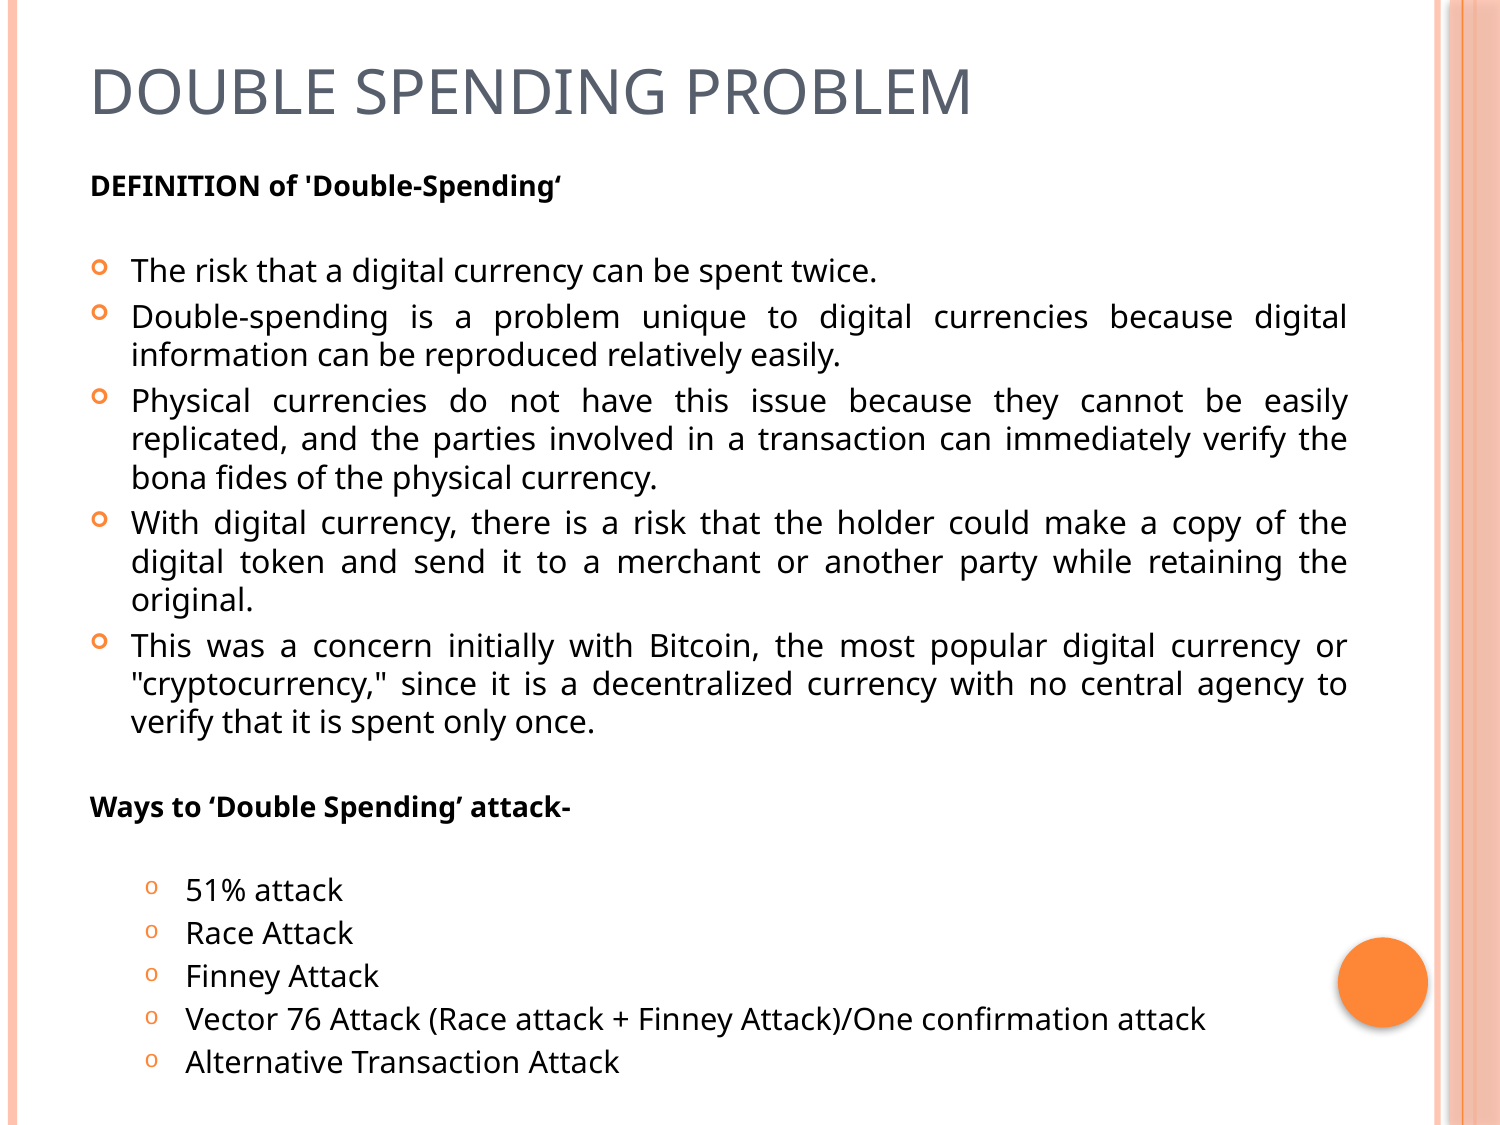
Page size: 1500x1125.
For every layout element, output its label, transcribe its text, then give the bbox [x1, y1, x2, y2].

title Double Spending problem [75, 45, 1300, 138]
list DEFINITION of 'Double-Spending‘ The risk that a digital currency can be spent twice. Double-spending is a problem unique to digital currencies because digital information can be reproduced relatively easily. Physical currencies do not have this issue because they cannot be easily replicated, and the parties involved in a transaction can immediately verify the bona fides of the physical currency. With digital currency, there is a risk that the holder could make a copy of the digital token and send it to a merchant or another party while retaining the original. This was a concern initially with Bitcoin, the most popular digital currency or "cryptocurrency," since it is a decentralized currency with no central agency to verify that it is spent only once. Ways to ‘Double Spending’ attack- 51% attack Race Attack Finney Attack Vector 76 Attack (Race attack + Finney Attack)/One confirmation attack Alternative Transaction Attack [75, 160, 1365, 1094]
